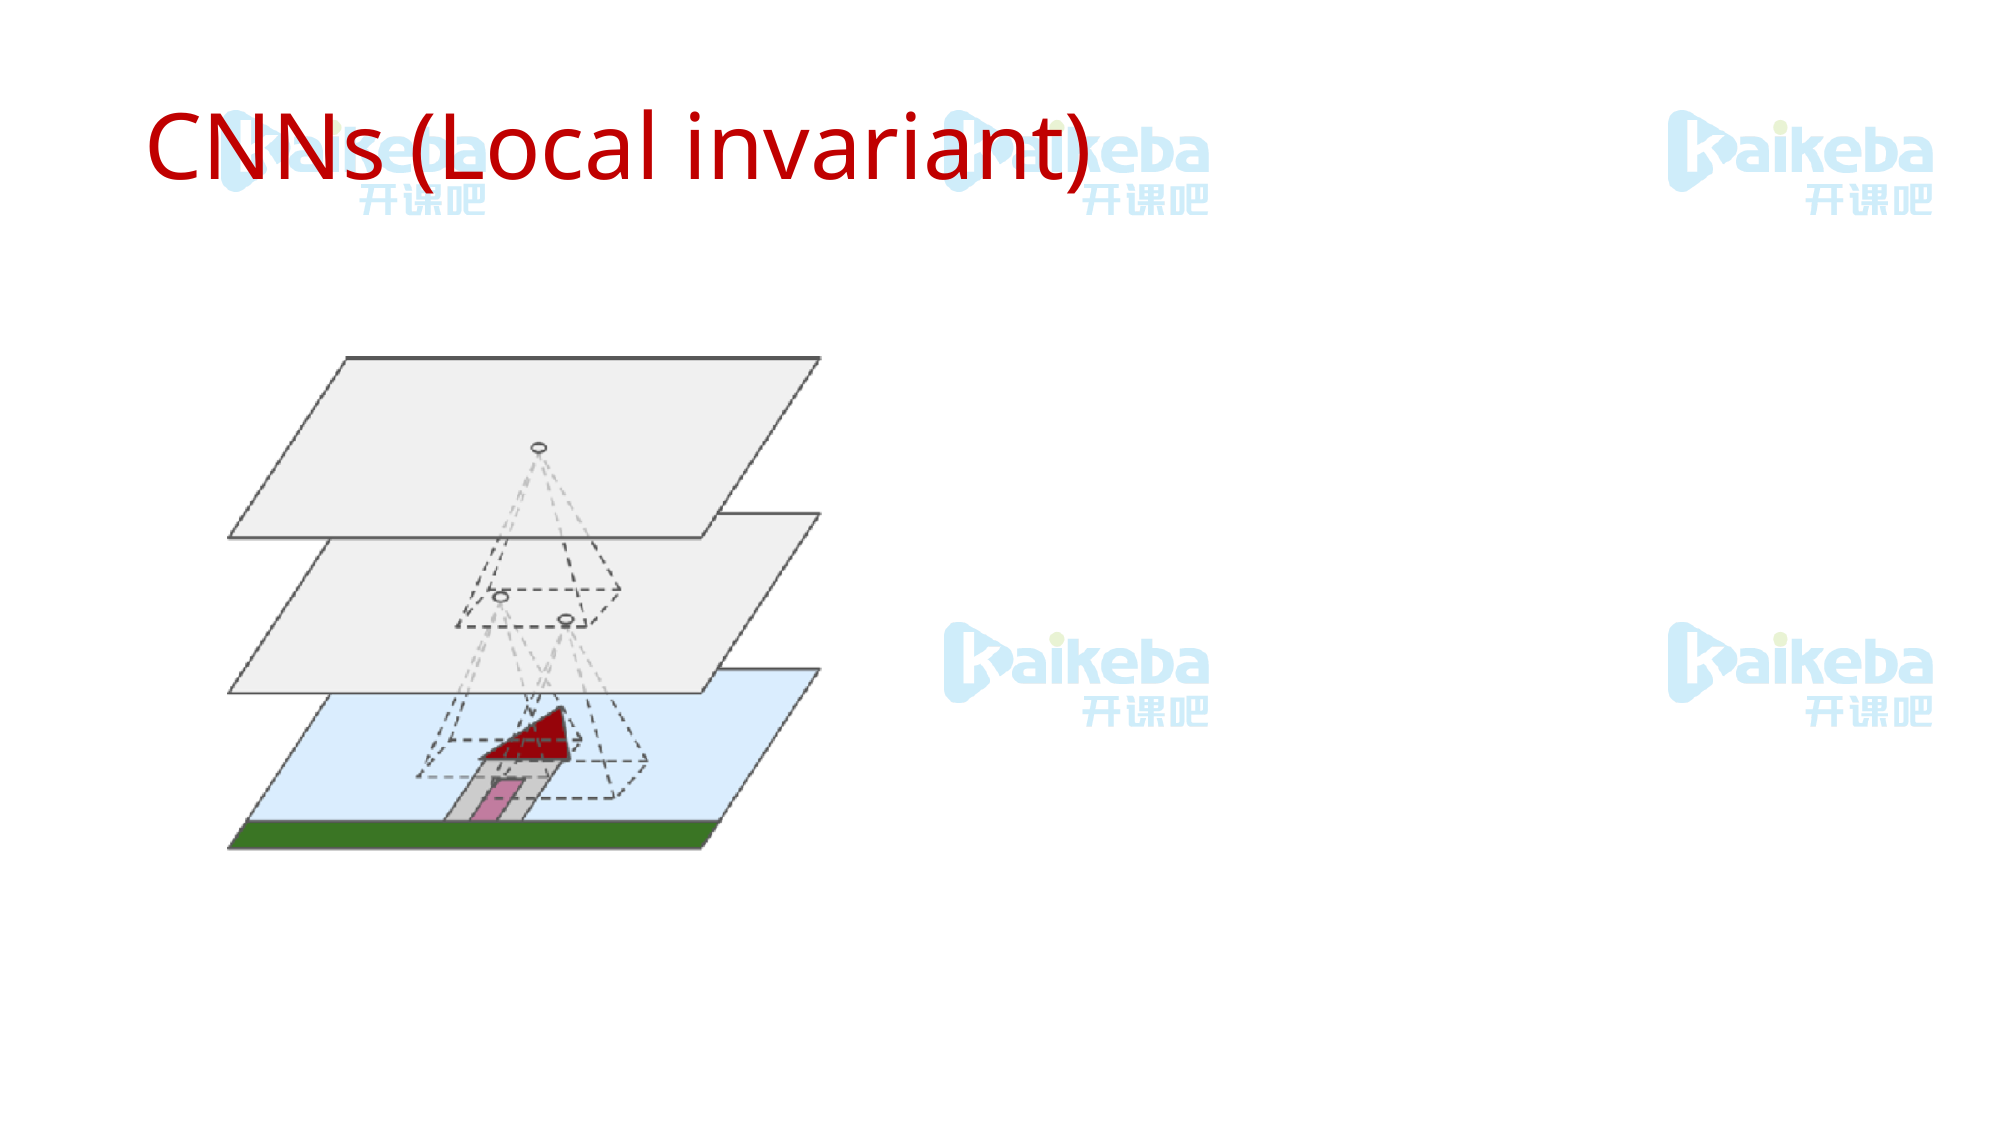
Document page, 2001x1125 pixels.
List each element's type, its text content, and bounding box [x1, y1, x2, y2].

picture [206, 285, 836, 931]
title CNNs (Local invariant) [136, 59, 1863, 242]
